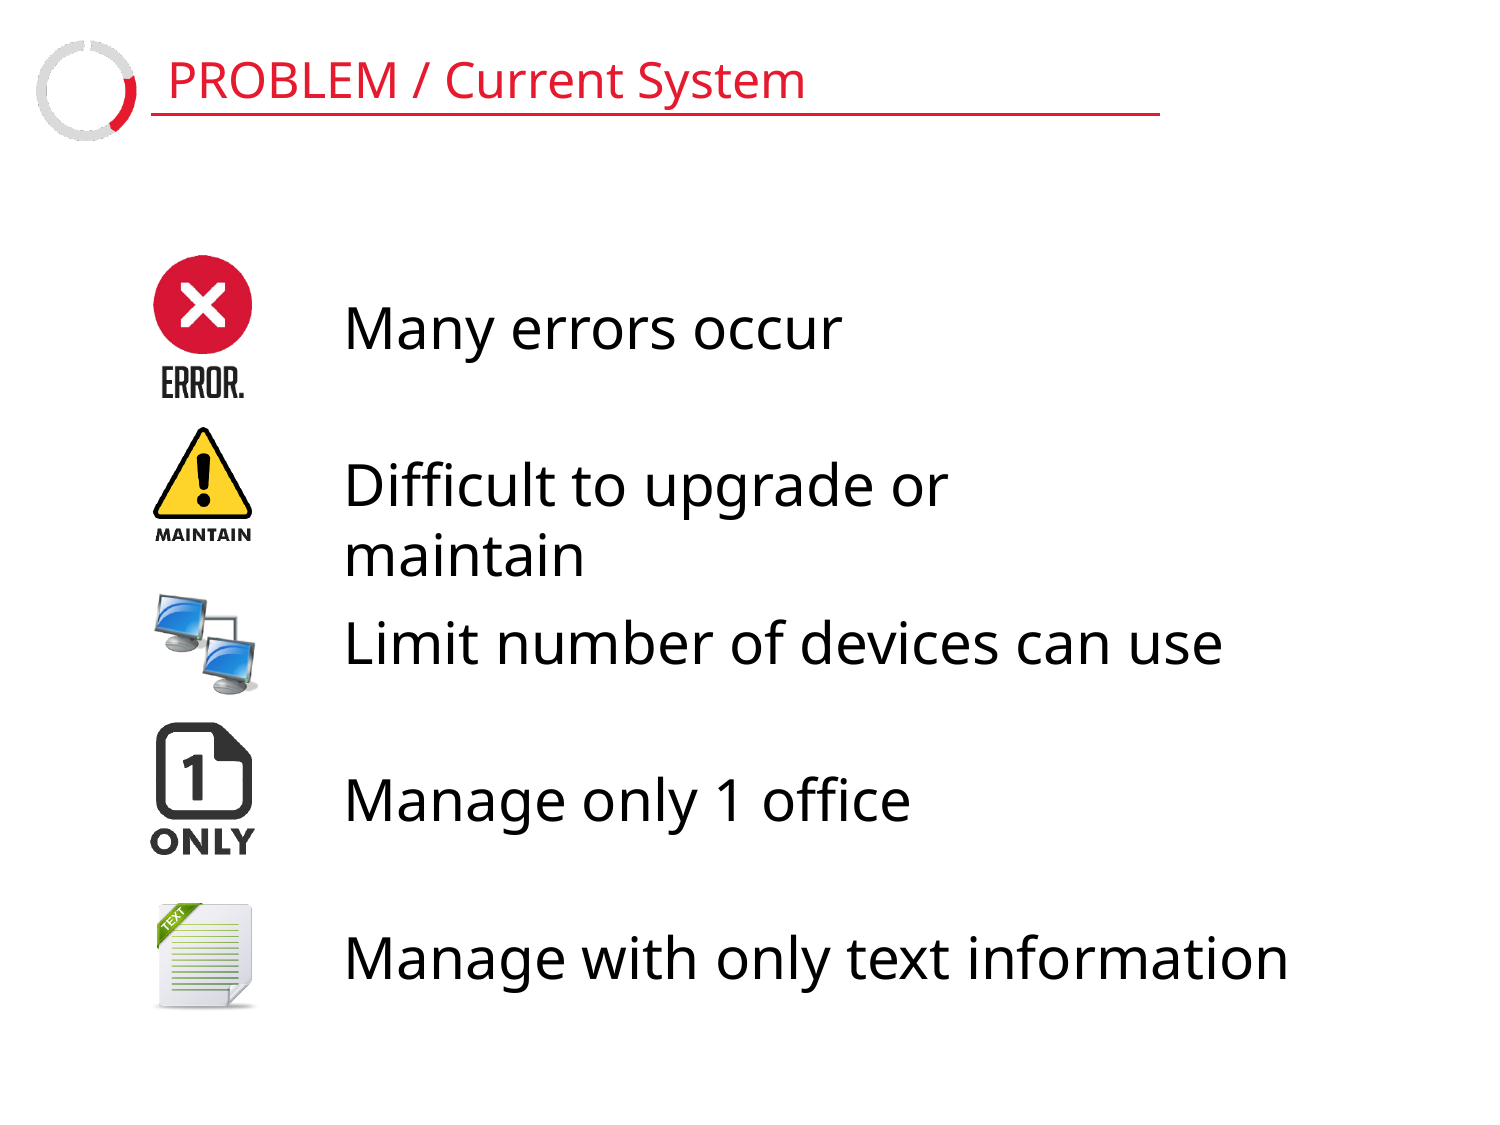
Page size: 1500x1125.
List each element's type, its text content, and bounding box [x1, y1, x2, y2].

picture [152, 255, 253, 398]
picture [36, 40, 1160, 141]
text_box Limit number of devices can use [329, 598, 1367, 684]
text_box Manage with only text information [329, 913, 1367, 999]
picture [150, 902, 260, 1011]
picture [152, 427, 253, 541]
text_box Many errors occur [329, 283, 1188, 369]
picture [150, 591, 258, 855]
text_box Difficult to upgrade or maintain [329, 440, 1188, 596]
text_box Manage only 1 office [329, 756, 1367, 841]
